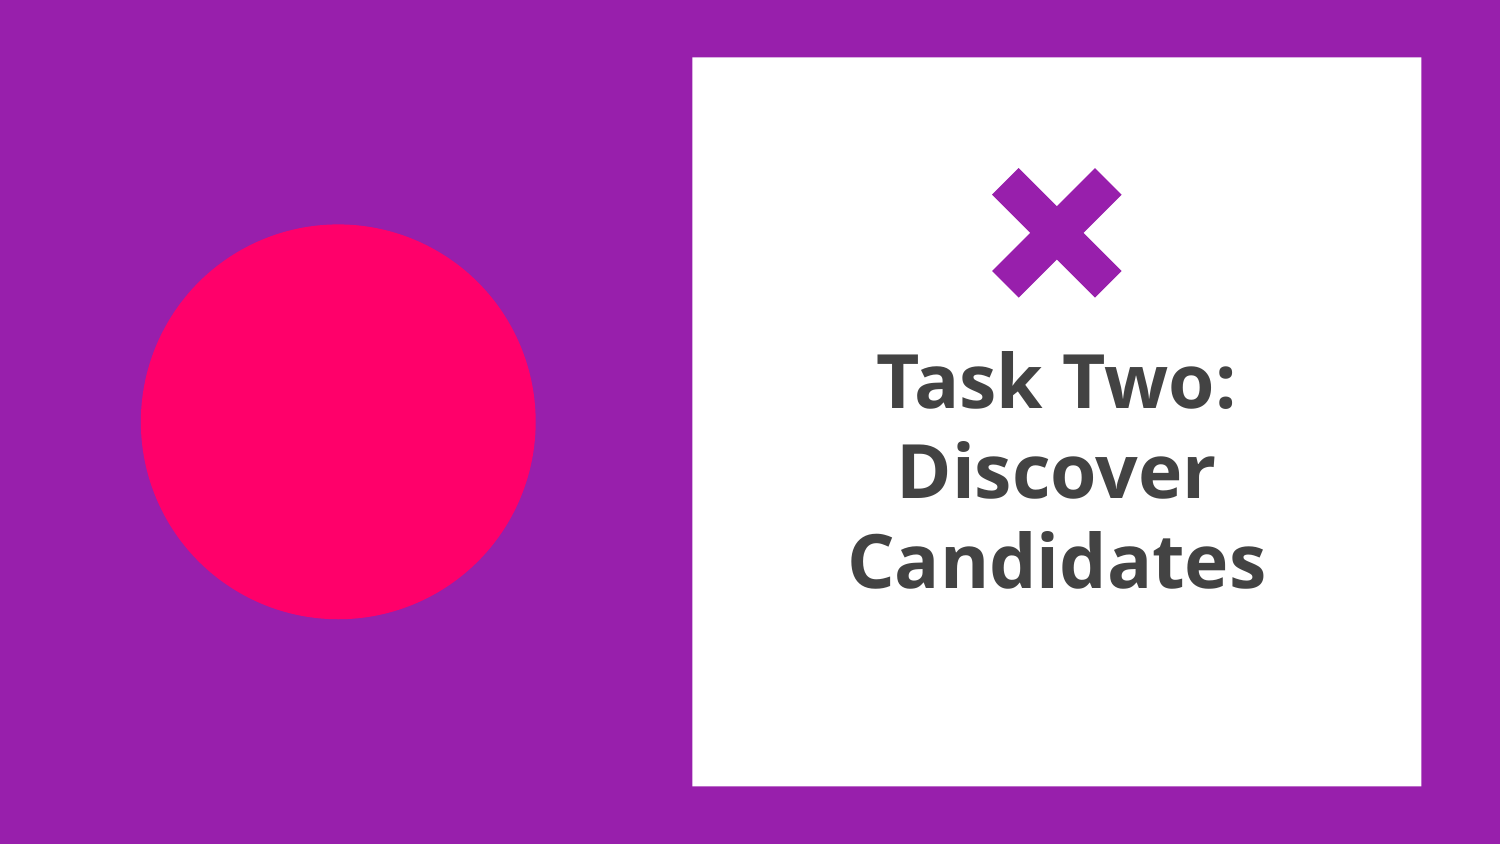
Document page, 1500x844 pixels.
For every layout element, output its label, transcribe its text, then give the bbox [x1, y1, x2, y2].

title Task Two: Discover Candidates [702, 539, 1412, 619]
